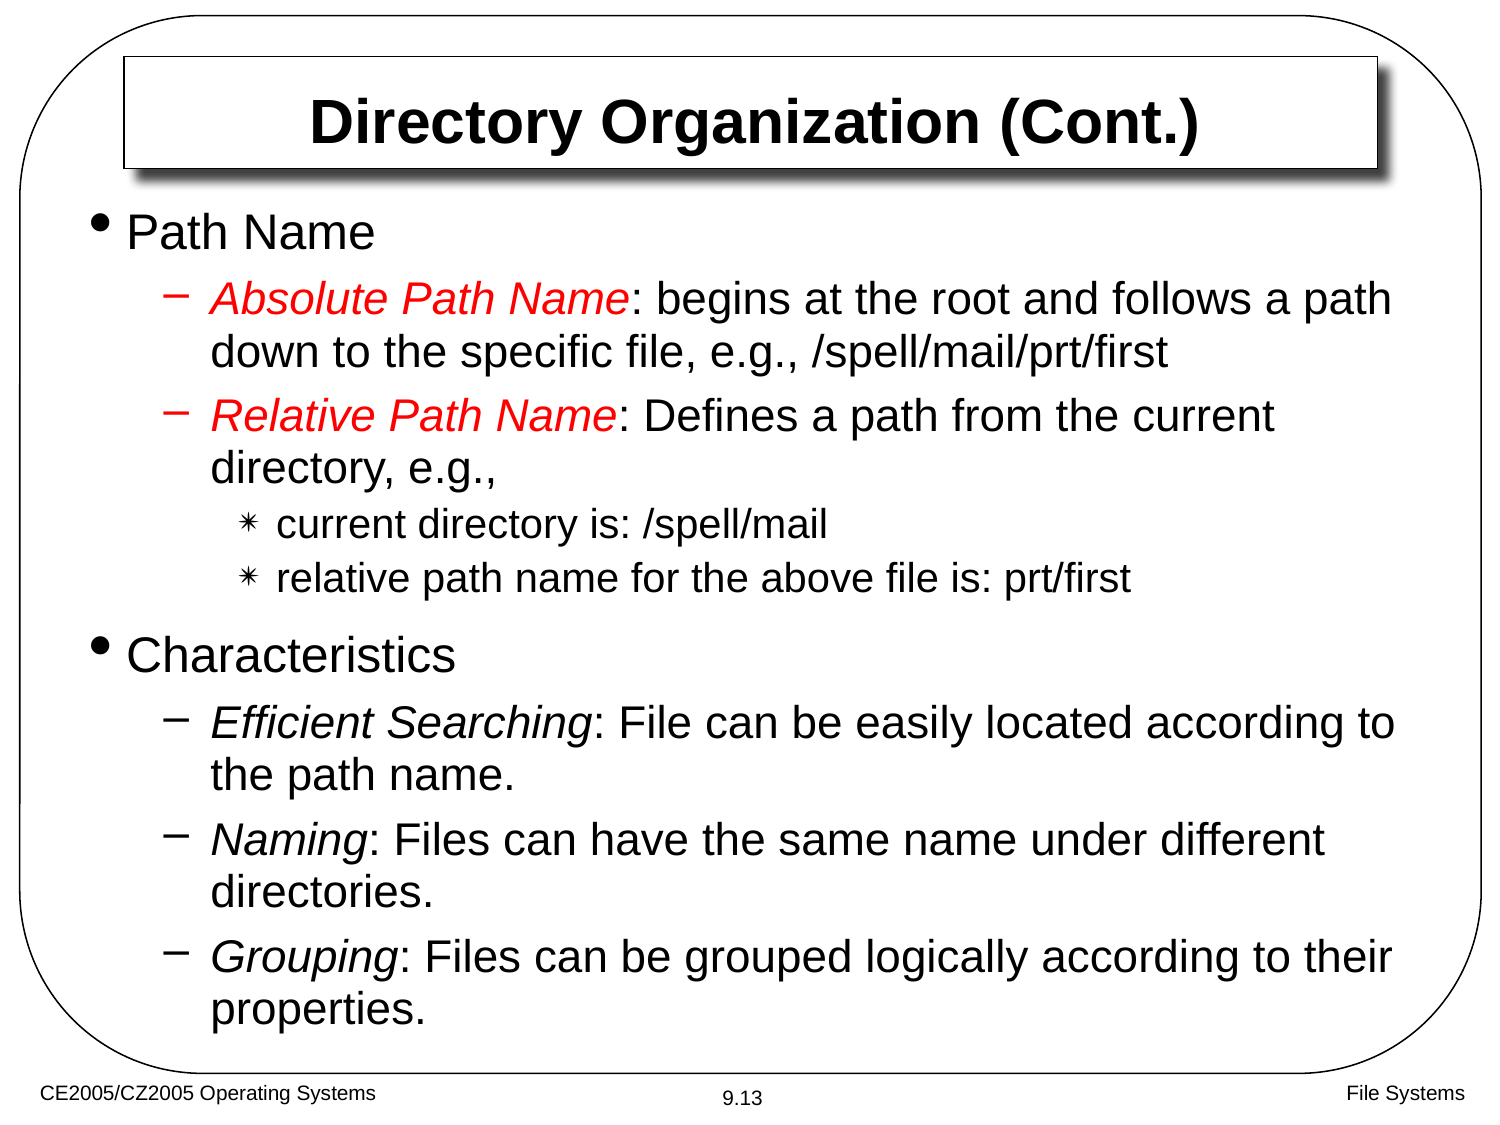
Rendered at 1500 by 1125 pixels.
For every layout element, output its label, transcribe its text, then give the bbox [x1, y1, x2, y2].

title Directory Organization (Cont.) [190, 81, 1321, 157]
text_box [124, 56, 1378, 169]
list Path Name Absolute Path Name: begins at the root and follows a path down to the specific file, e.g., /spell/mail/prt/first Relative Path Name: Defines a path from the current directory, e.g., current directory is: /spell/mail relative path name for the above file is: prt/first Characteristics Efficient Searching: File can be easily located according to the path name. Naming: Files can have the same name under different directories. Grouping: Files can be grouped logically according to their properties. [73, 196, 1418, 1050]
